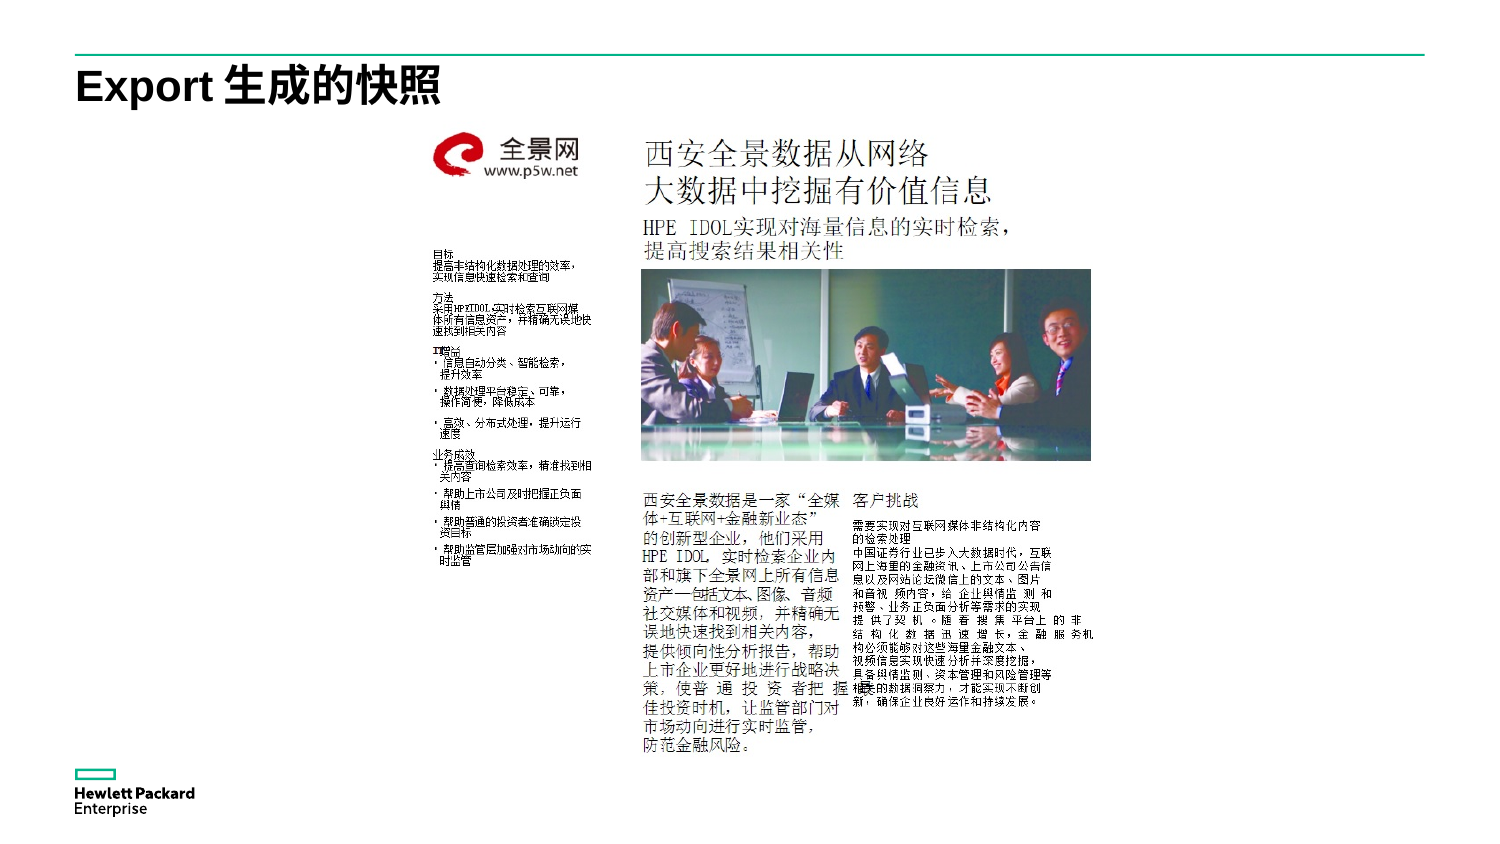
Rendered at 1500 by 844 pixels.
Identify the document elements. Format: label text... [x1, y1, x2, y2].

title Export生成的快照 [75, 63, 1425, 169]
picture [414, 106, 1155, 775]
